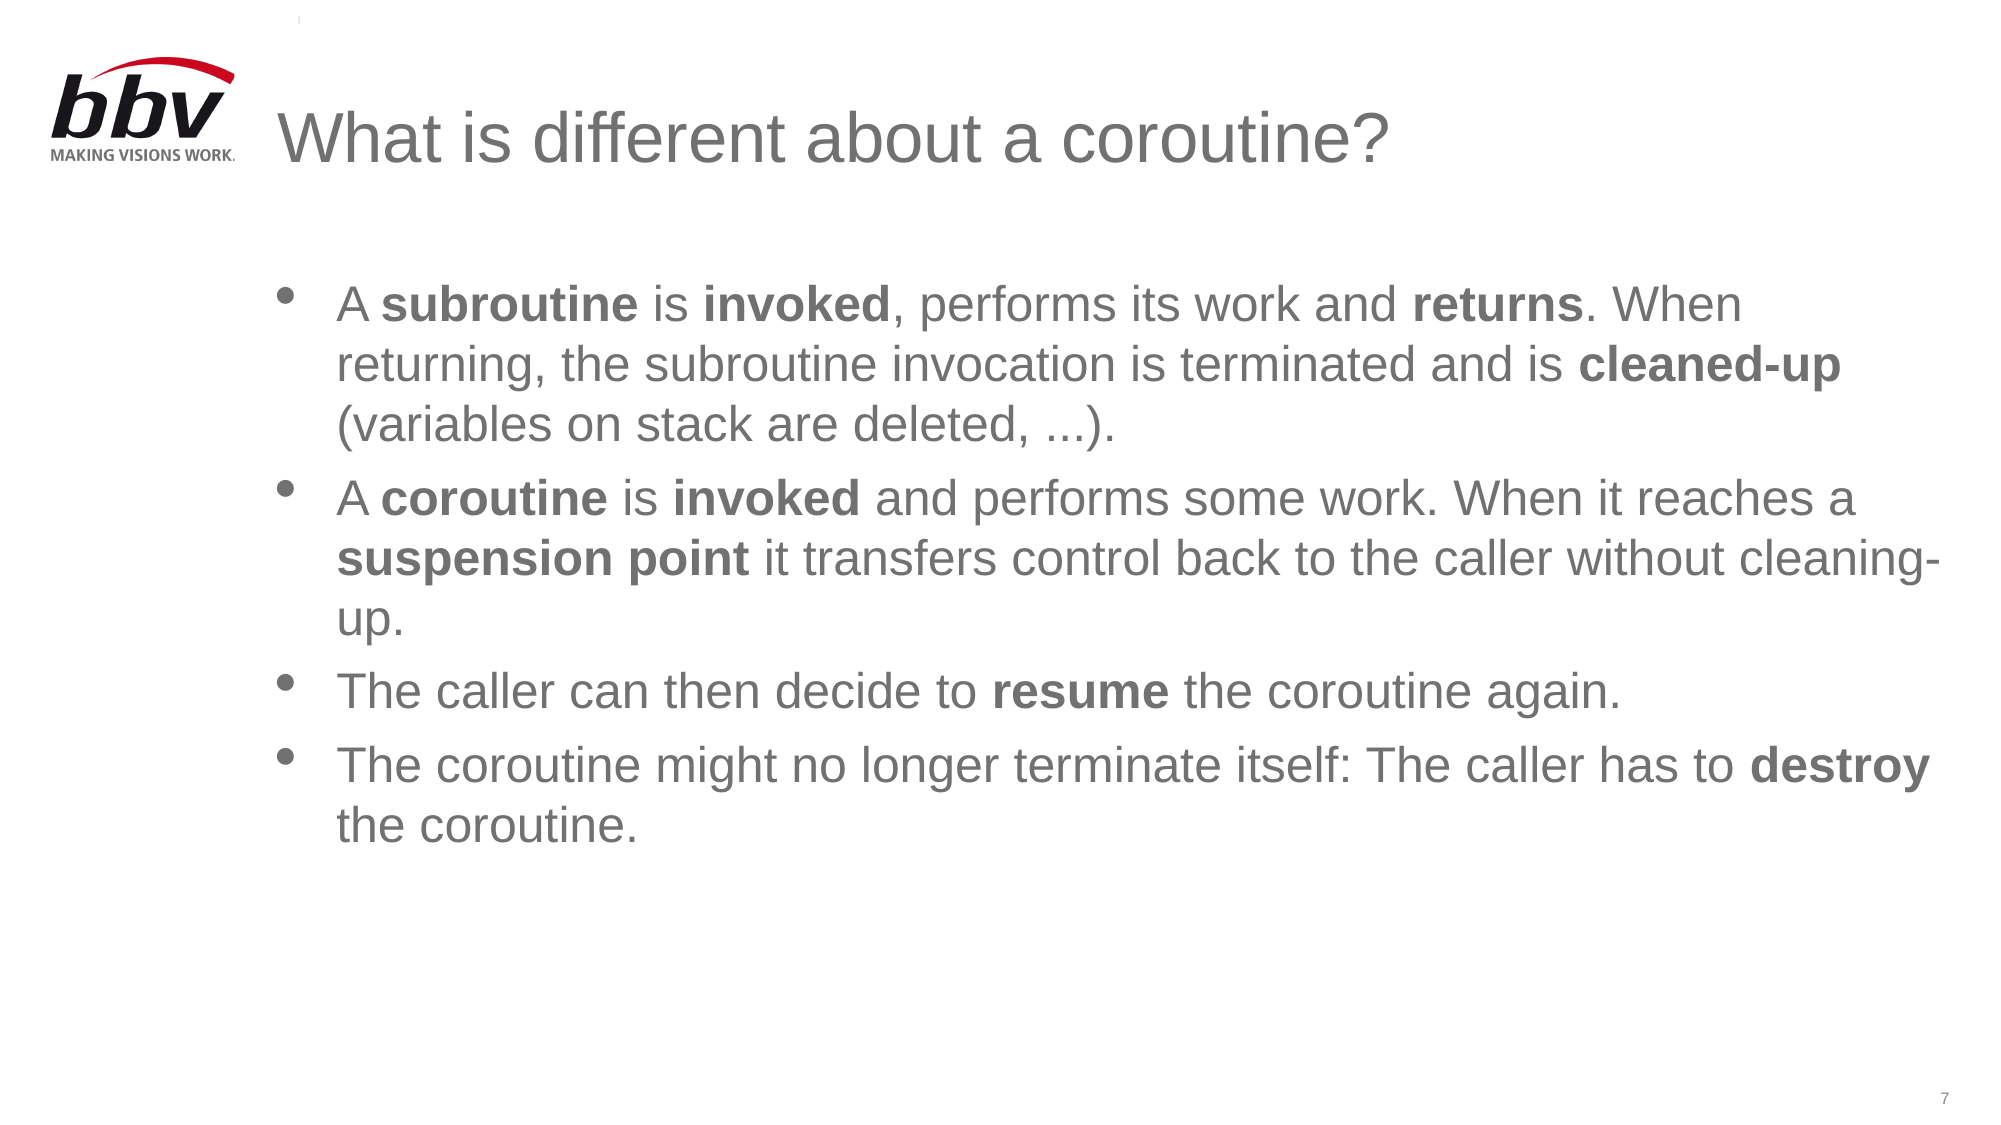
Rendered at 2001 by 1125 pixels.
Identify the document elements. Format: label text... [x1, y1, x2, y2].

list A subroutine is invoked, performs its work and returns. When returning, the subroutine invocation is terminated and is cleaned-up (variables on stack are deleted, ...). A coroutine is invoked and performs some work. When it reaches a suspension point it transfers control back to the caller without cleaning-up. The caller can then decide to resume the coroutine again. The coroutine might no longer terminate itself: The caller has to destroy the coroutine. [276, 270, 1949, 1036]
slide_number 7 [1870, 1078, 1950, 1118]
title What is different about a coroutine? [277, 82, 1949, 177]
